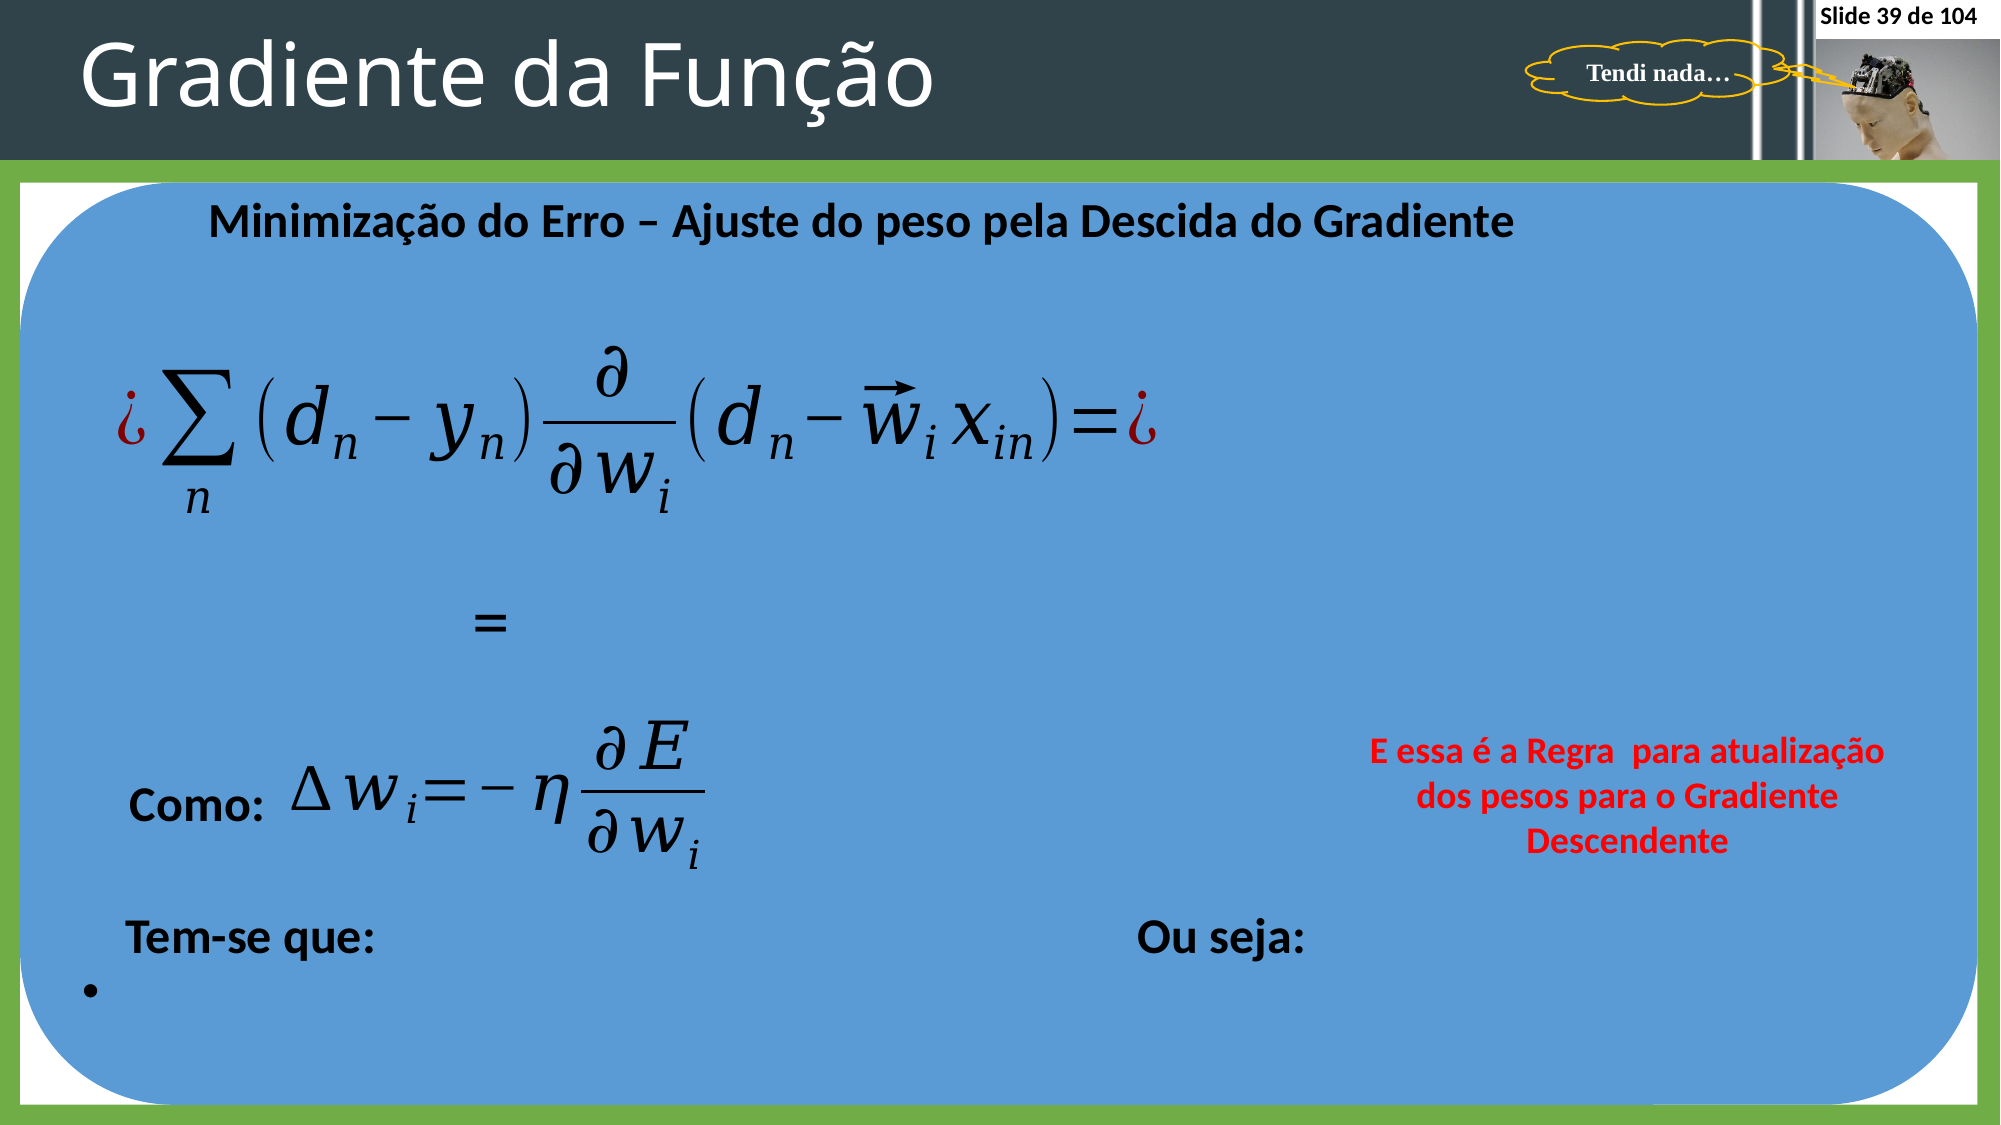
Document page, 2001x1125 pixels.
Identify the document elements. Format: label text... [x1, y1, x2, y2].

list Minimização do Erro – Ajuste do peso pela Descida do Gradiente [67, 187, 1918, 1038]
text_box [133, 181, 1864, 187]
text_box [1844, 182, 1978, 315]
text_box Ou seja: [1123, 895, 1332, 971]
picture [0, 0, 2000, 161]
text_box E essa é a Regra para atualização dos pesos para o Gradiente Descendente [1347, 718, 1908, 869]
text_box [1525, 39, 1855, 113]
text_box Tem-se que: [110, 895, 429, 971]
text_box [1840, 973, 1978, 1106]
text_box [19, 969, 157, 1106]
text_box [0, 159, 2000, 1125]
text_box [19, 213, 1979, 1106]
text_box Como: [115, 764, 324, 839]
text_box [19, 182, 153, 319]
